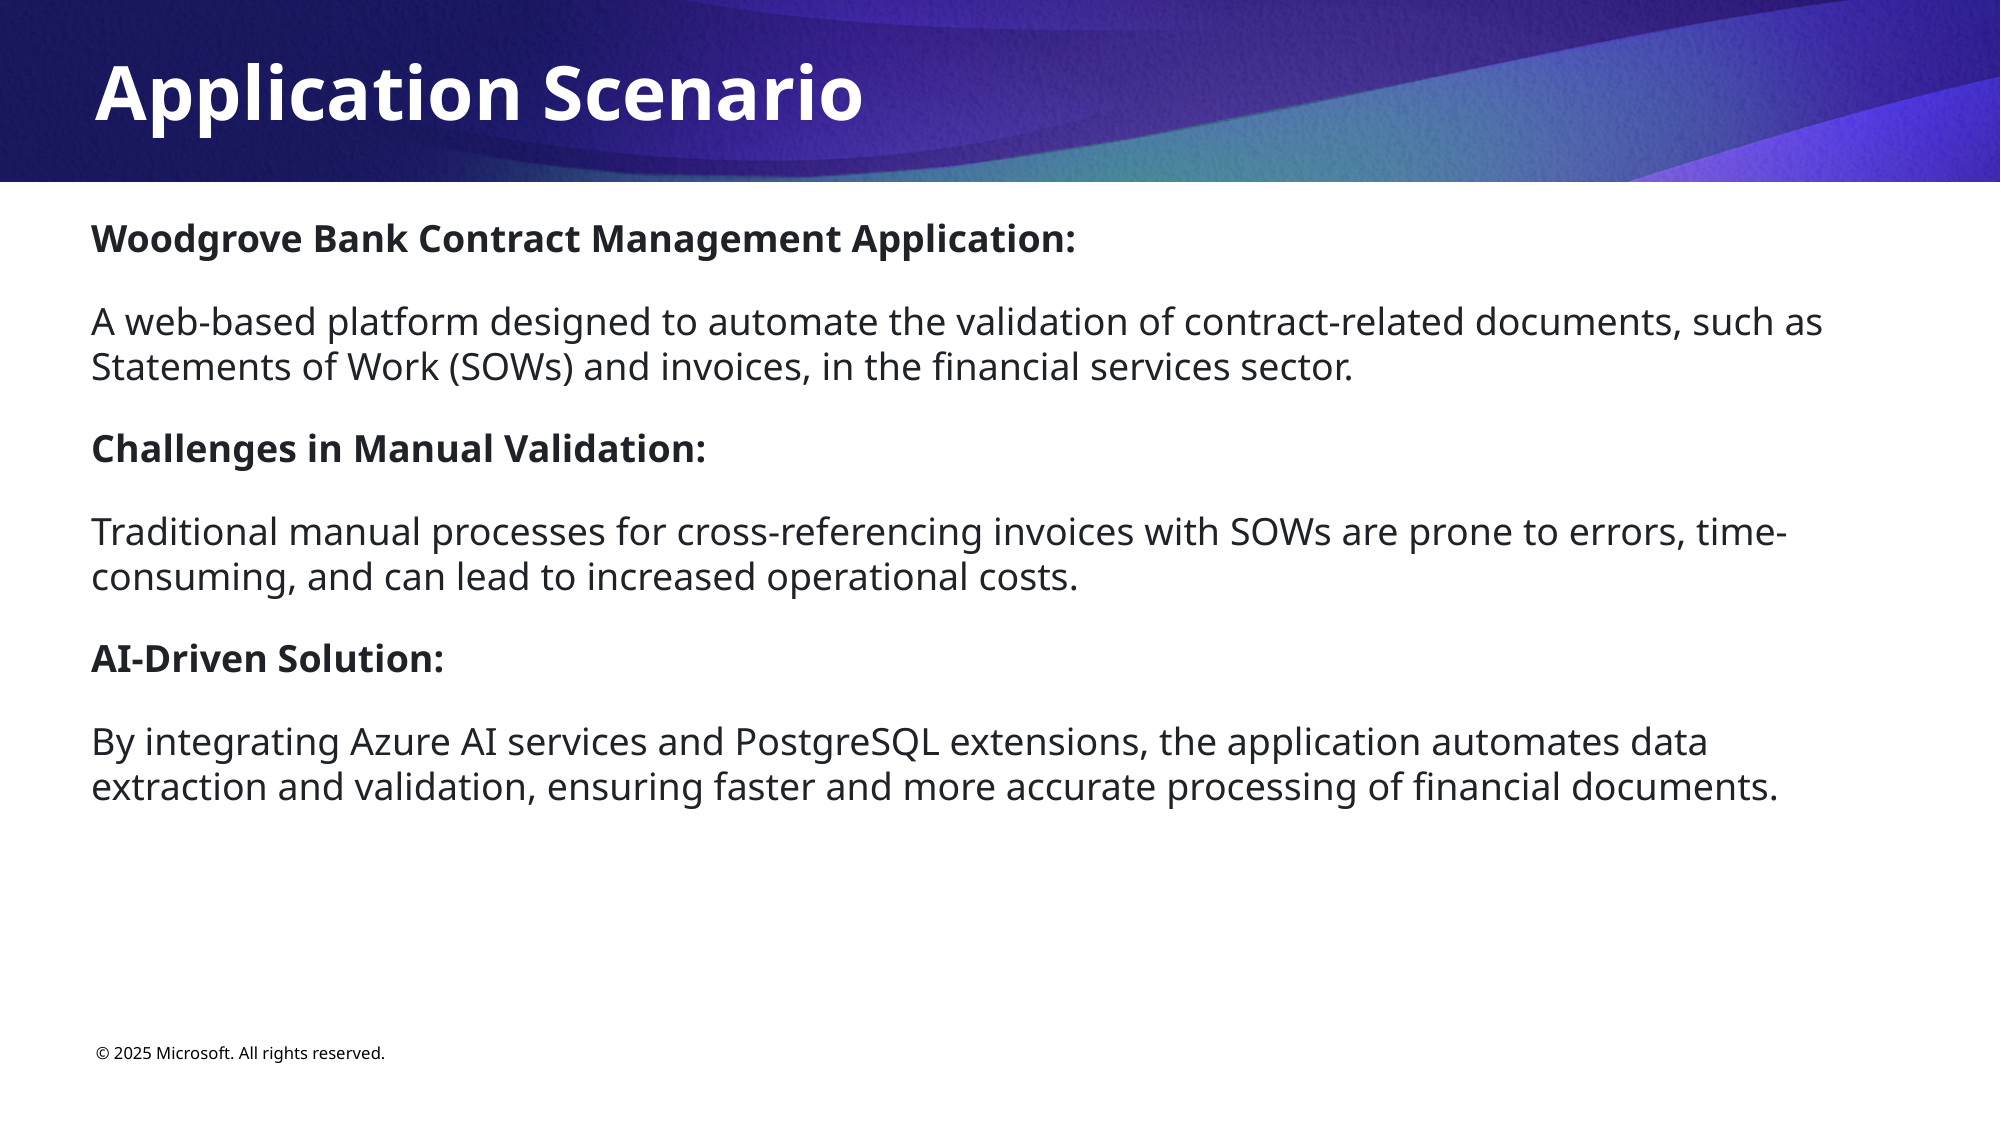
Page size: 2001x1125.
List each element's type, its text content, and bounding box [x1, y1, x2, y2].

text_box © 2025 Microsoft. All rights reserved. [95, 1042, 771, 1103]
text_box Woodgrove Bank Contract Management Application: A web-based platform designed to automate the validation of contract-related documents, such as Statements of Work (SOWs) and invoices, in the financial services sector. Challenges in Manual Validation: Traditional manual processes for cross-referencing invoices with SOWs are prone to errors, time-consuming, and can lead to increased operational costs. AI-Driven Solution: By integrating Azure AI services and PostgreSQL extensions, the application automates data extraction and validation, ensuring faster and more accurate processing of financial documents. [76, 207, 1905, 816]
picture [0, 0, 2000, 182]
list Application Scenario [95, 45, 1905, 137]
